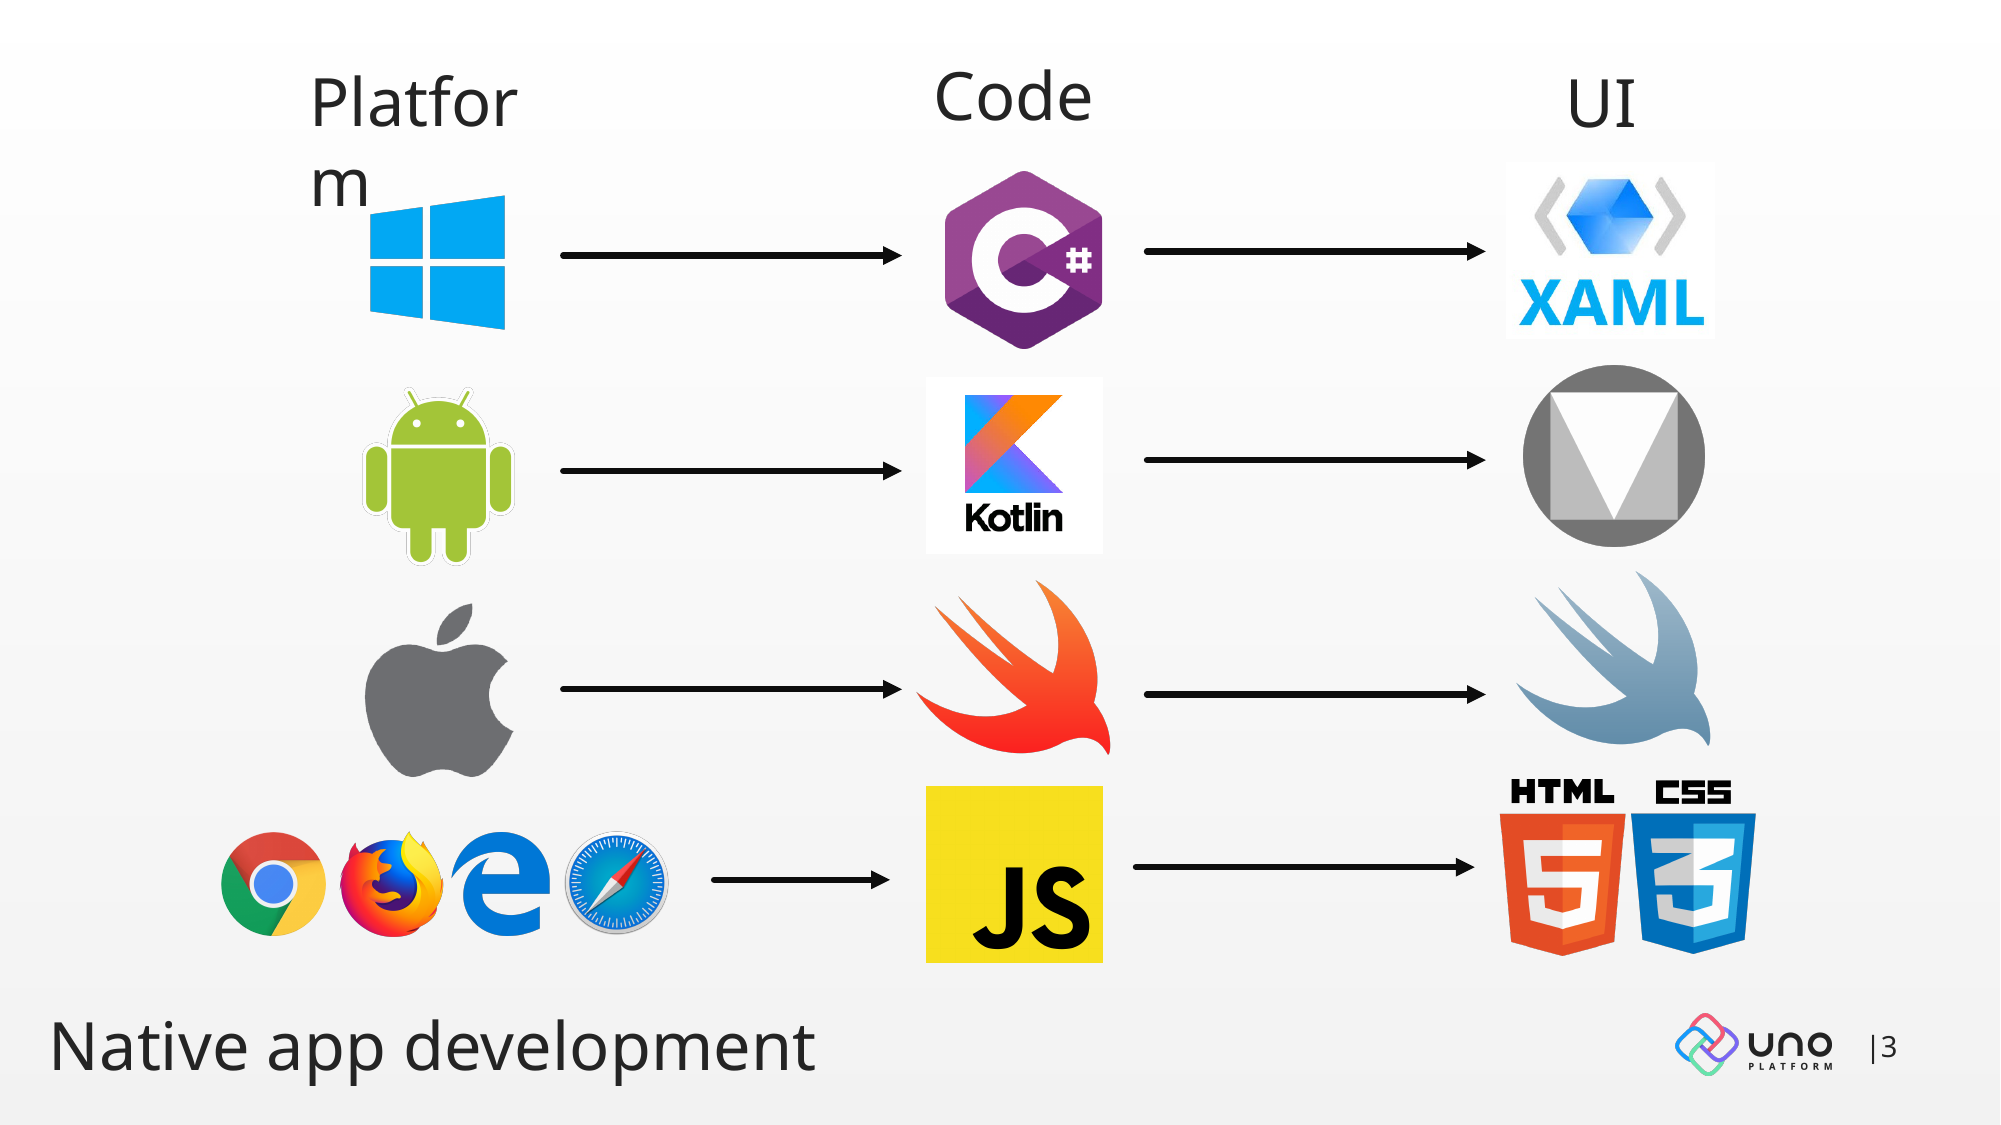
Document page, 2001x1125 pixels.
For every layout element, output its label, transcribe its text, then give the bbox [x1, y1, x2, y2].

title Native app development [49, 1003, 1449, 1085]
picture [1675, 1013, 1832, 1076]
picture [362, 386, 515, 566]
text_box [217, 824, 680, 944]
text_box Platform [309, 59, 567, 220]
picture [348, 600, 528, 779]
text_box UI [1472, 60, 1730, 141]
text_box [1474, 161, 1756, 956]
text_box Code [885, 54, 1143, 135]
slide_number |3 [1831, 1030, 1898, 1066]
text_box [916, 171, 1112, 963]
picture [348, 173, 527, 352]
